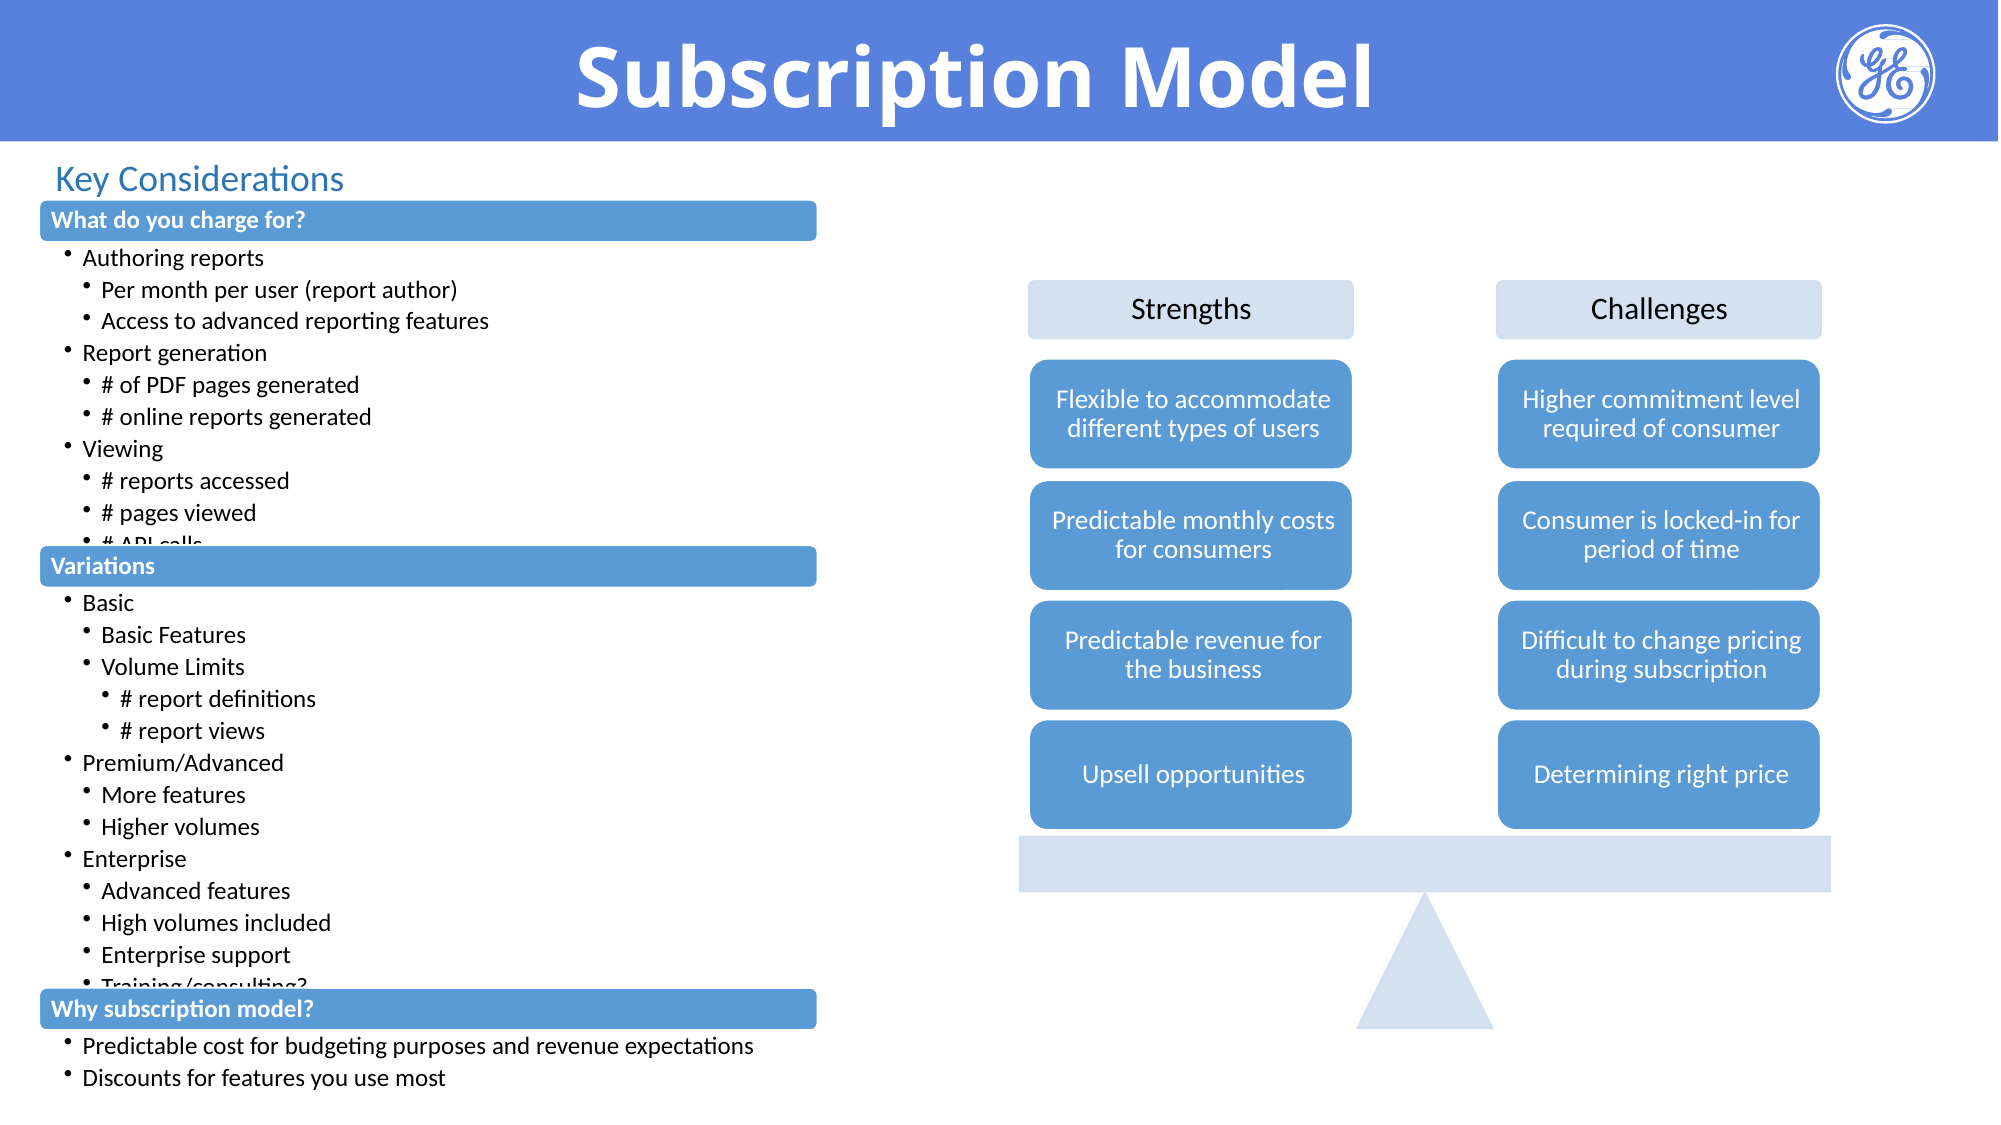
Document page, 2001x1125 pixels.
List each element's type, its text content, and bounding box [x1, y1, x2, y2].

text_box Key Considerations [40, 147, 360, 198]
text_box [899, 128, 1950, 1029]
text_box [0, 0, 1998, 142]
text_box Subscription Model [283, 16, 1668, 104]
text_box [39, 198, 818, 1090]
text_box [1835, 24, 1936, 124]
